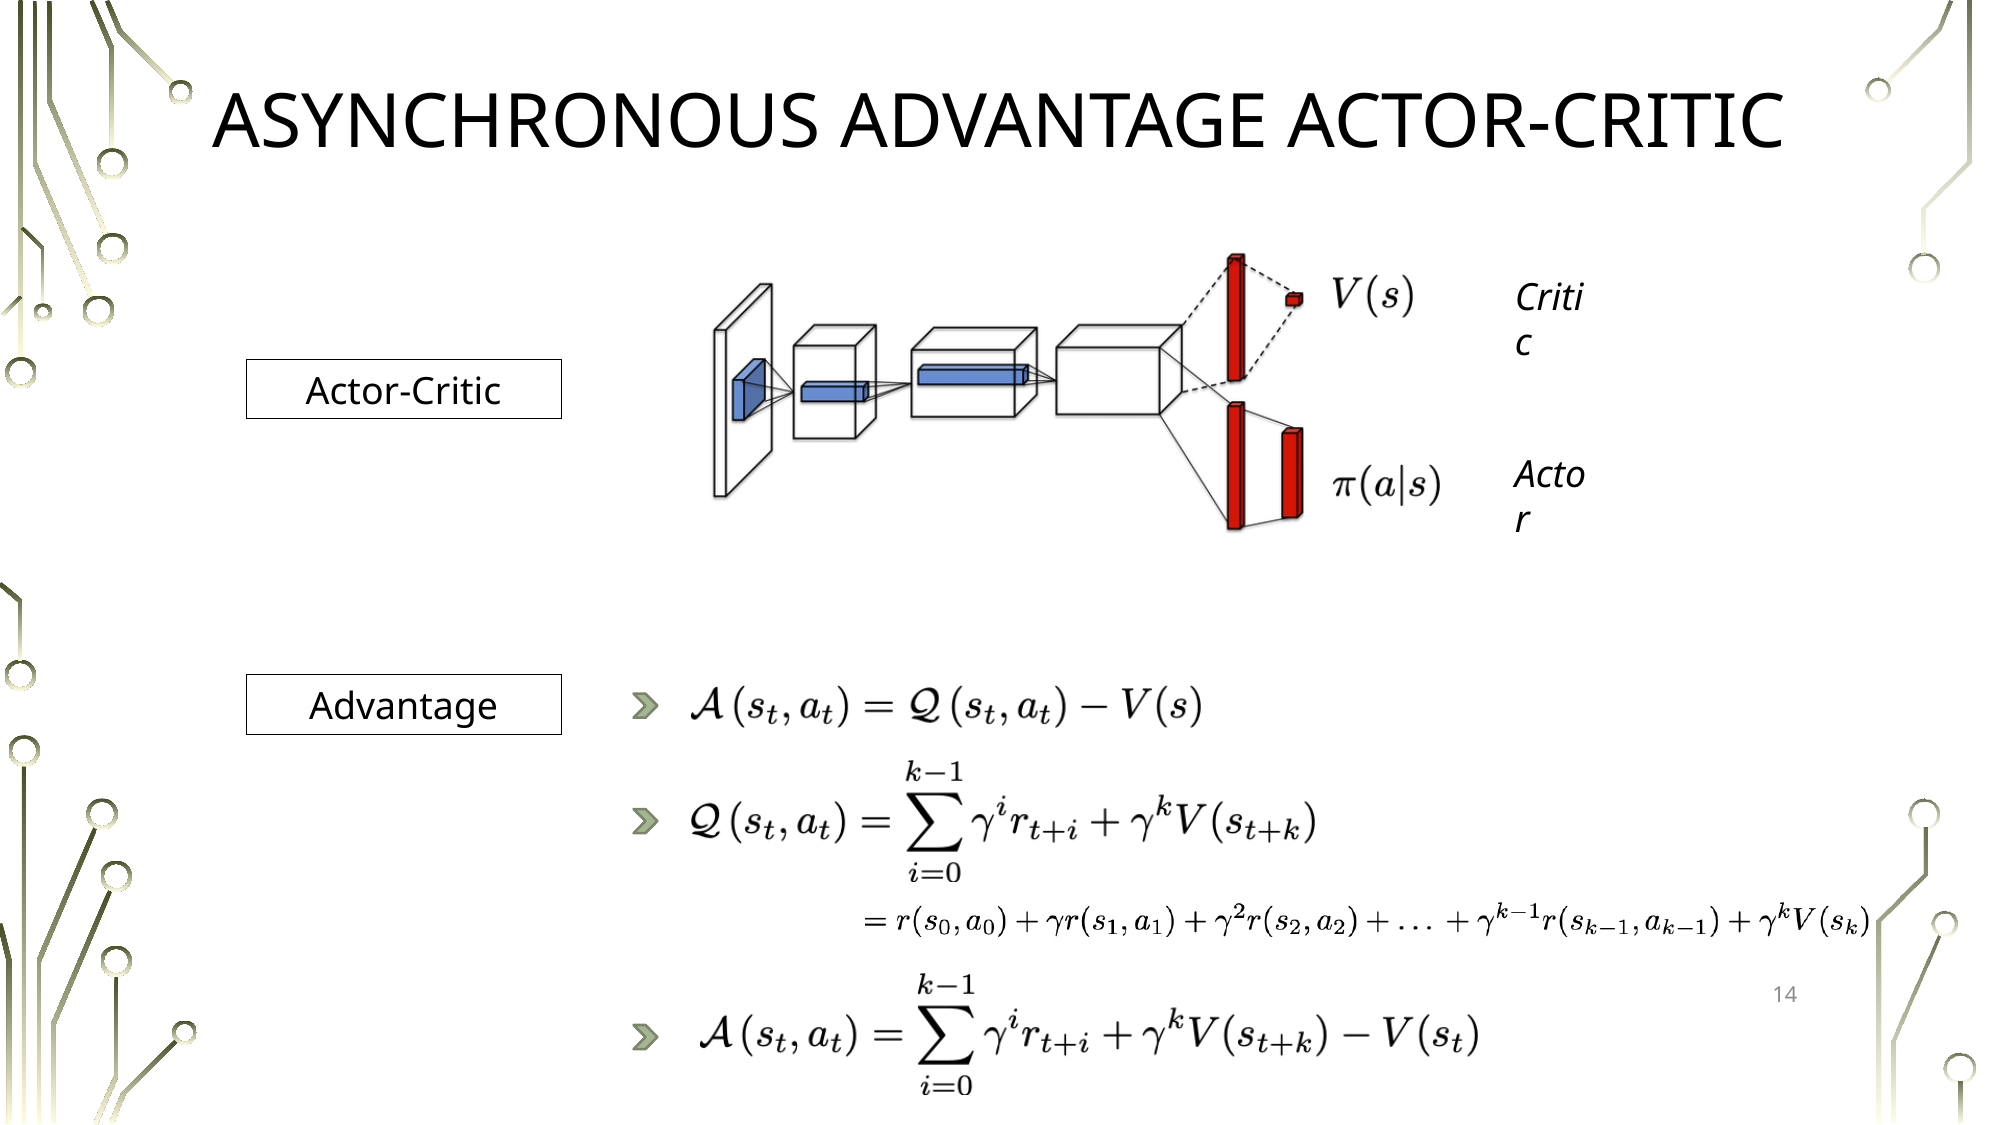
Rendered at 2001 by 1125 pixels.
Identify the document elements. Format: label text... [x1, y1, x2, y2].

picture [691, 760, 1315, 882]
picture [699, 973, 1478, 1095]
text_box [696, 243, 1611, 536]
text_box [632, 1023, 659, 1051]
text_box Advantage [246, 674, 562, 735]
picture [691, 684, 1203, 729]
picture [865, 901, 1870, 937]
text_box [632, 807, 659, 835]
text_box [632, 692, 659, 719]
text_box ASYNCHRONOUS ADVANTAGE Actor-CRITIC [187, 1, 1813, 245]
slide_number 13 [1685, 965, 1813, 1025]
text_box Actor-Critic [246, 359, 562, 419]
